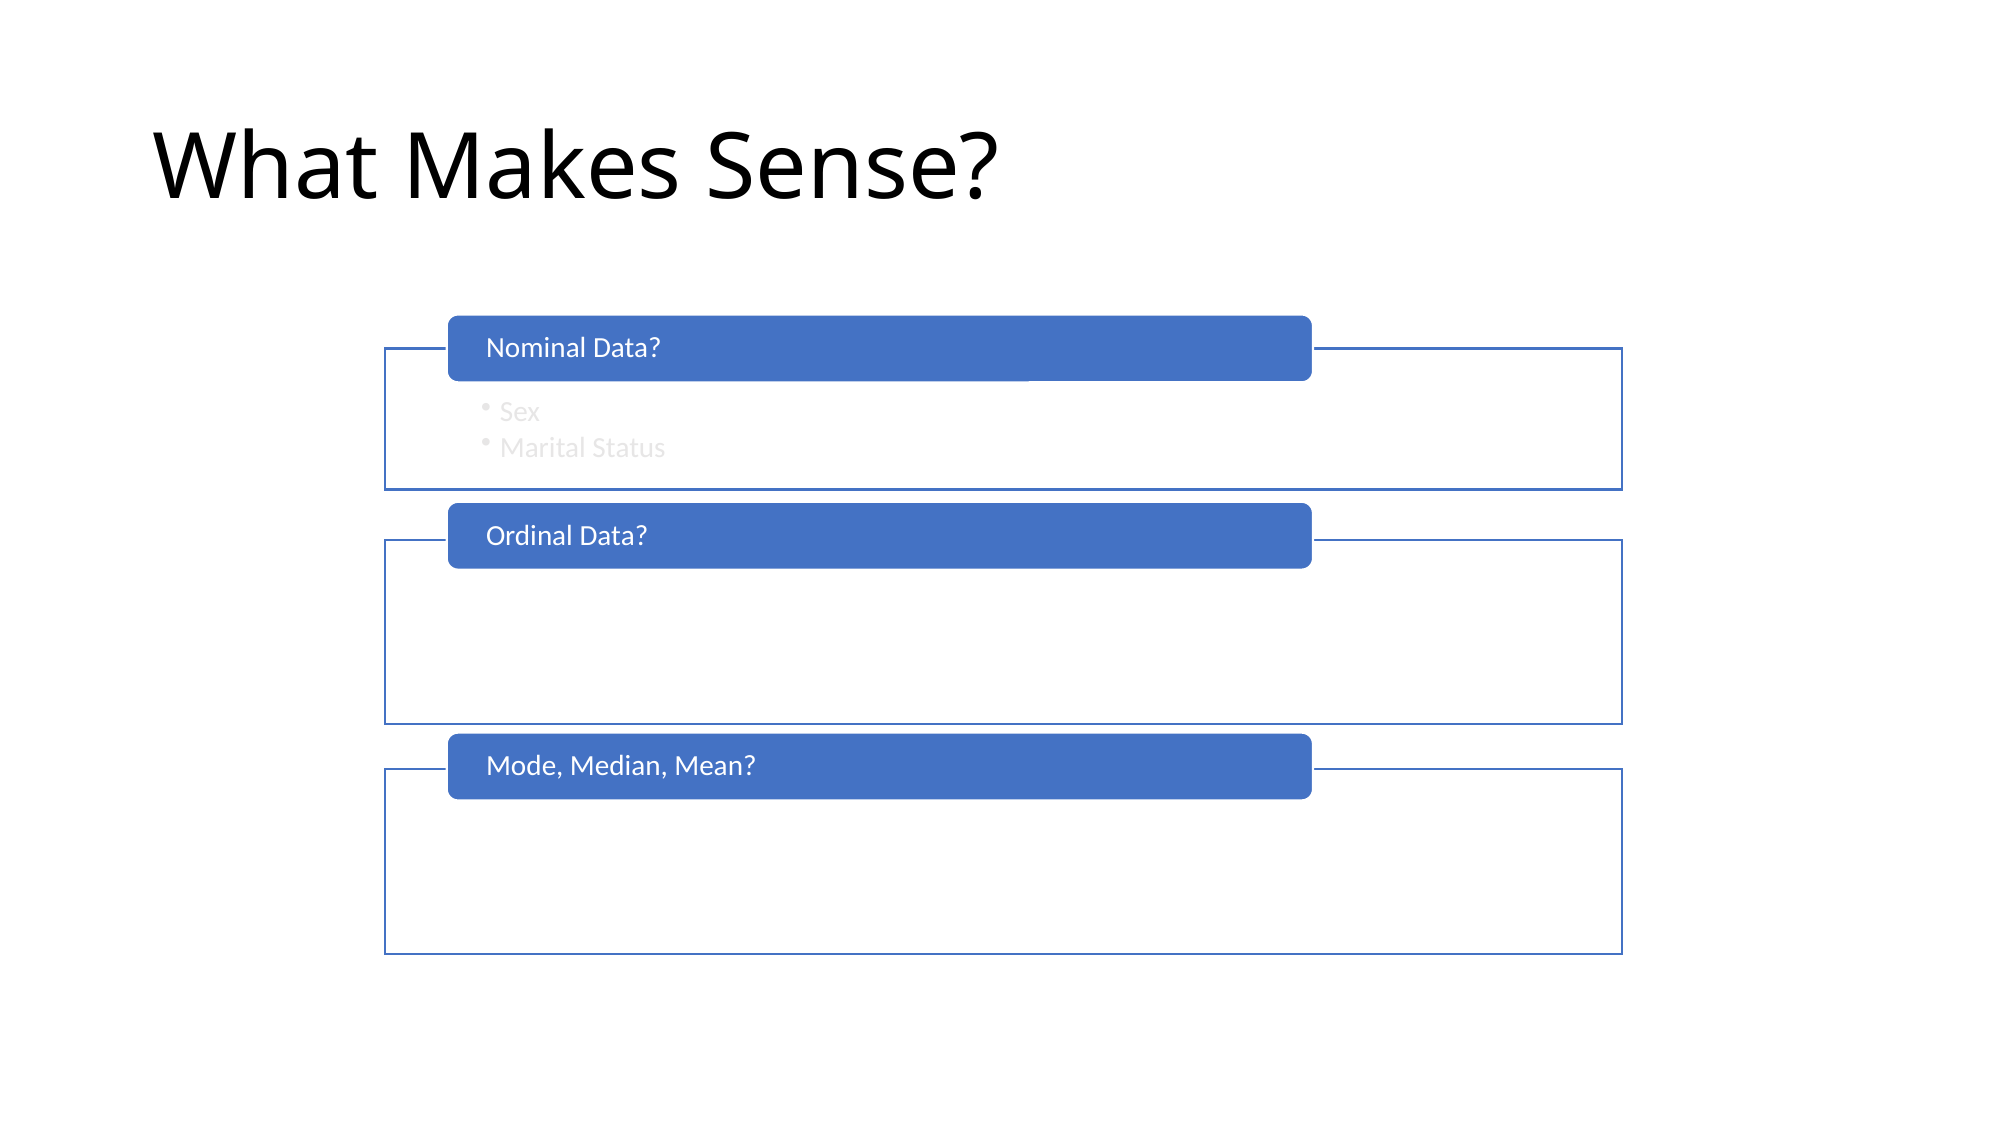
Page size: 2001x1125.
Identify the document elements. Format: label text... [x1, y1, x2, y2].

title What Makes Sense? [137, 59, 1863, 278]
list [384, 302, 1623, 963]
